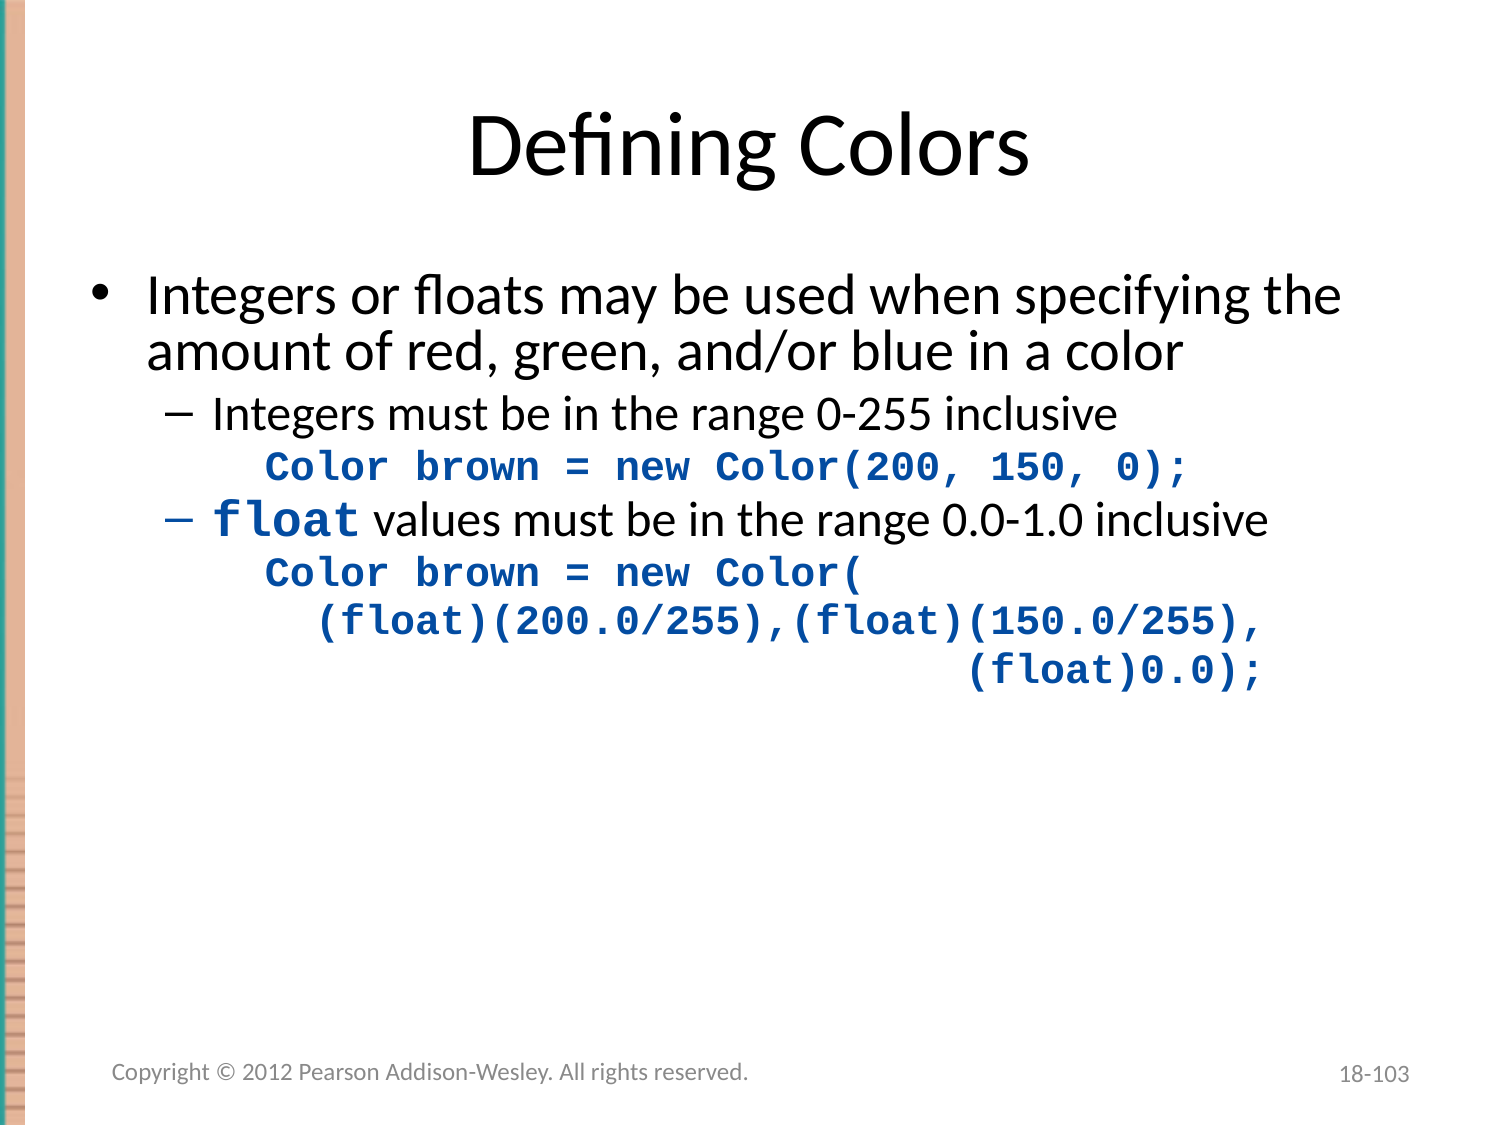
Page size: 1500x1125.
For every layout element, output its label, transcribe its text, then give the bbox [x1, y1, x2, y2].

slide_number 18-103 [1074, 1042, 1425, 1103]
footer Copyright © 2012 Pearson Addison-Wesley. All rights reserved. [75, 1040, 788, 1100]
picture [0, 0, 25, 1125]
list Integers or floats may be used when specifying the amount of red, green, and/or blue in a color Integers must be in the range 0-255 inclusive Color brown = new Color(200, 150, 0); float values must be in the range 0.0-1.0 inclusive Color brown = new Color( (float)(200.0/255),(float)(150.0/255), (float)0.0); [74, 262, 1426, 1006]
title Defining Colors [74, 44, 1426, 233]
